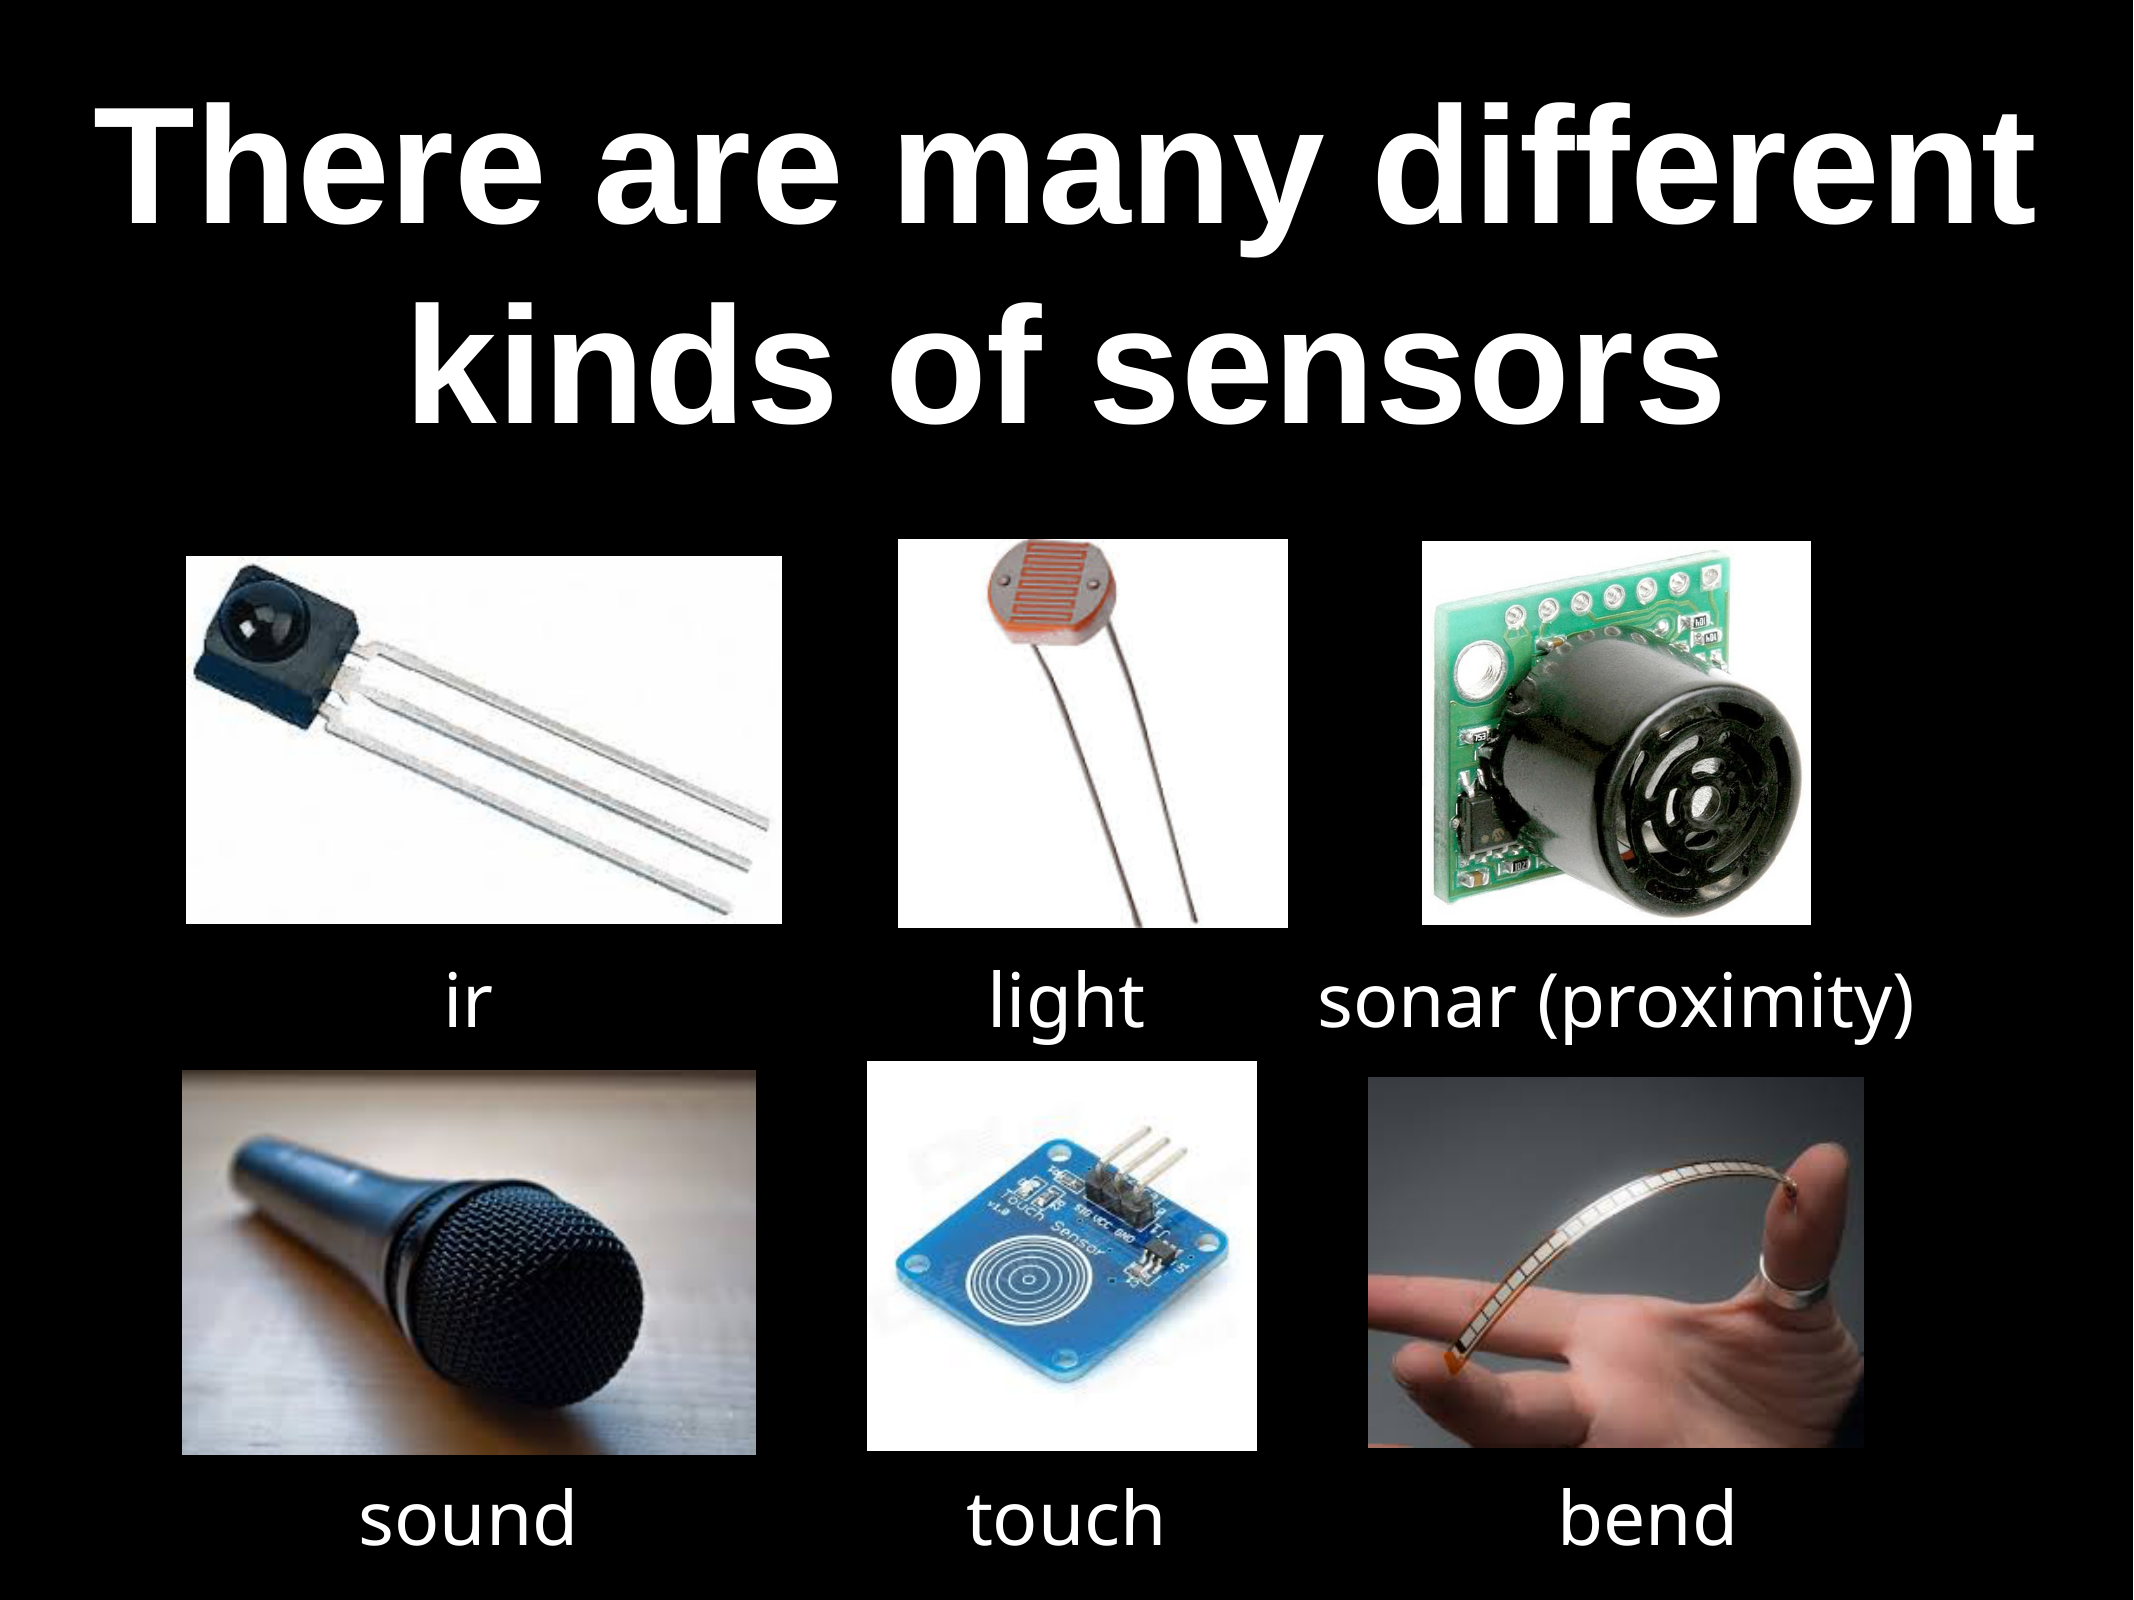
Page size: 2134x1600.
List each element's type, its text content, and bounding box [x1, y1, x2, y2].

title There are many different kinds of sensors [67, 0, 2066, 458]
text_box bend [1549, 1461, 1747, 1569]
picture [185, 556, 783, 924]
text_box ir [435, 944, 503, 1051]
picture [1421, 541, 1811, 926]
picture [182, 1070, 756, 1455]
text_box light [979, 944, 1154, 1051]
text_box sonar (proximity) [1308, 944, 1925, 1051]
picture [898, 538, 1288, 928]
picture [867, 1061, 1257, 1451]
text_box touch [957, 1461, 1176, 1569]
picture [1368, 1077, 1865, 1449]
text_box sound [350, 1461, 588, 1569]
